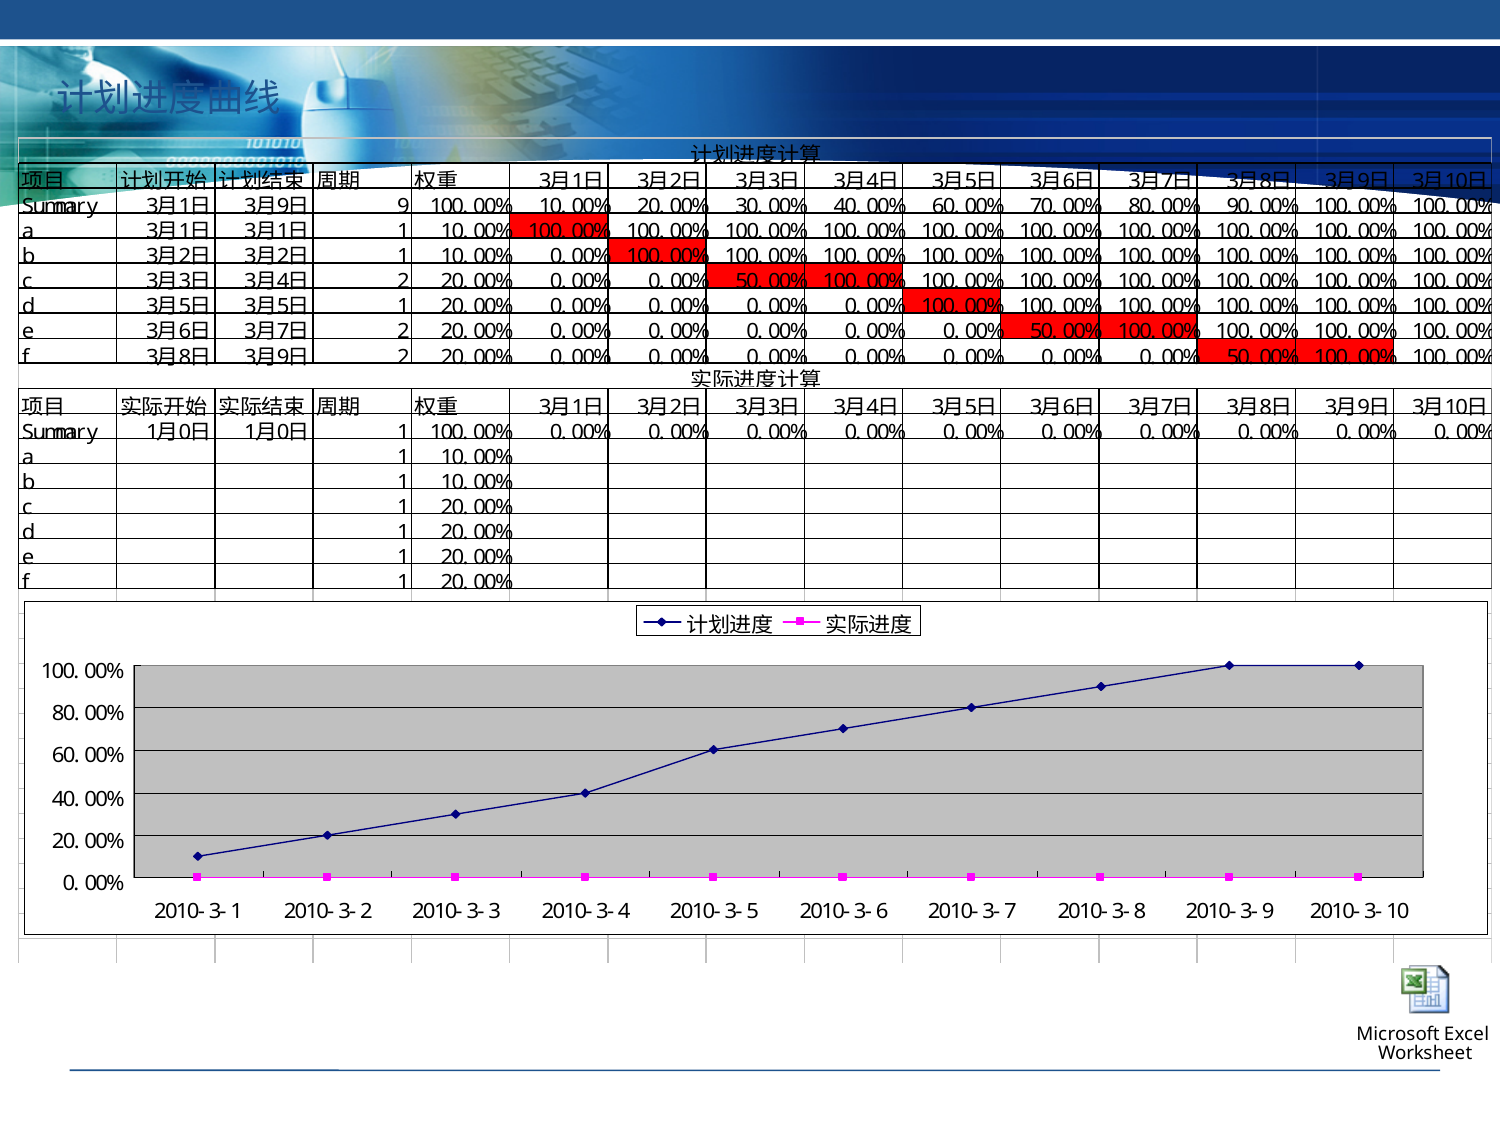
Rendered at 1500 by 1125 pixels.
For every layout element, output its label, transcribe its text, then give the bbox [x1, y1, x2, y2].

text_box 计划进度曲线 [41, 66, 297, 127]
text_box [17, 137, 1493, 965]
picture [0, 46, 1500, 206]
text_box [1349, 963, 1500, 1077]
